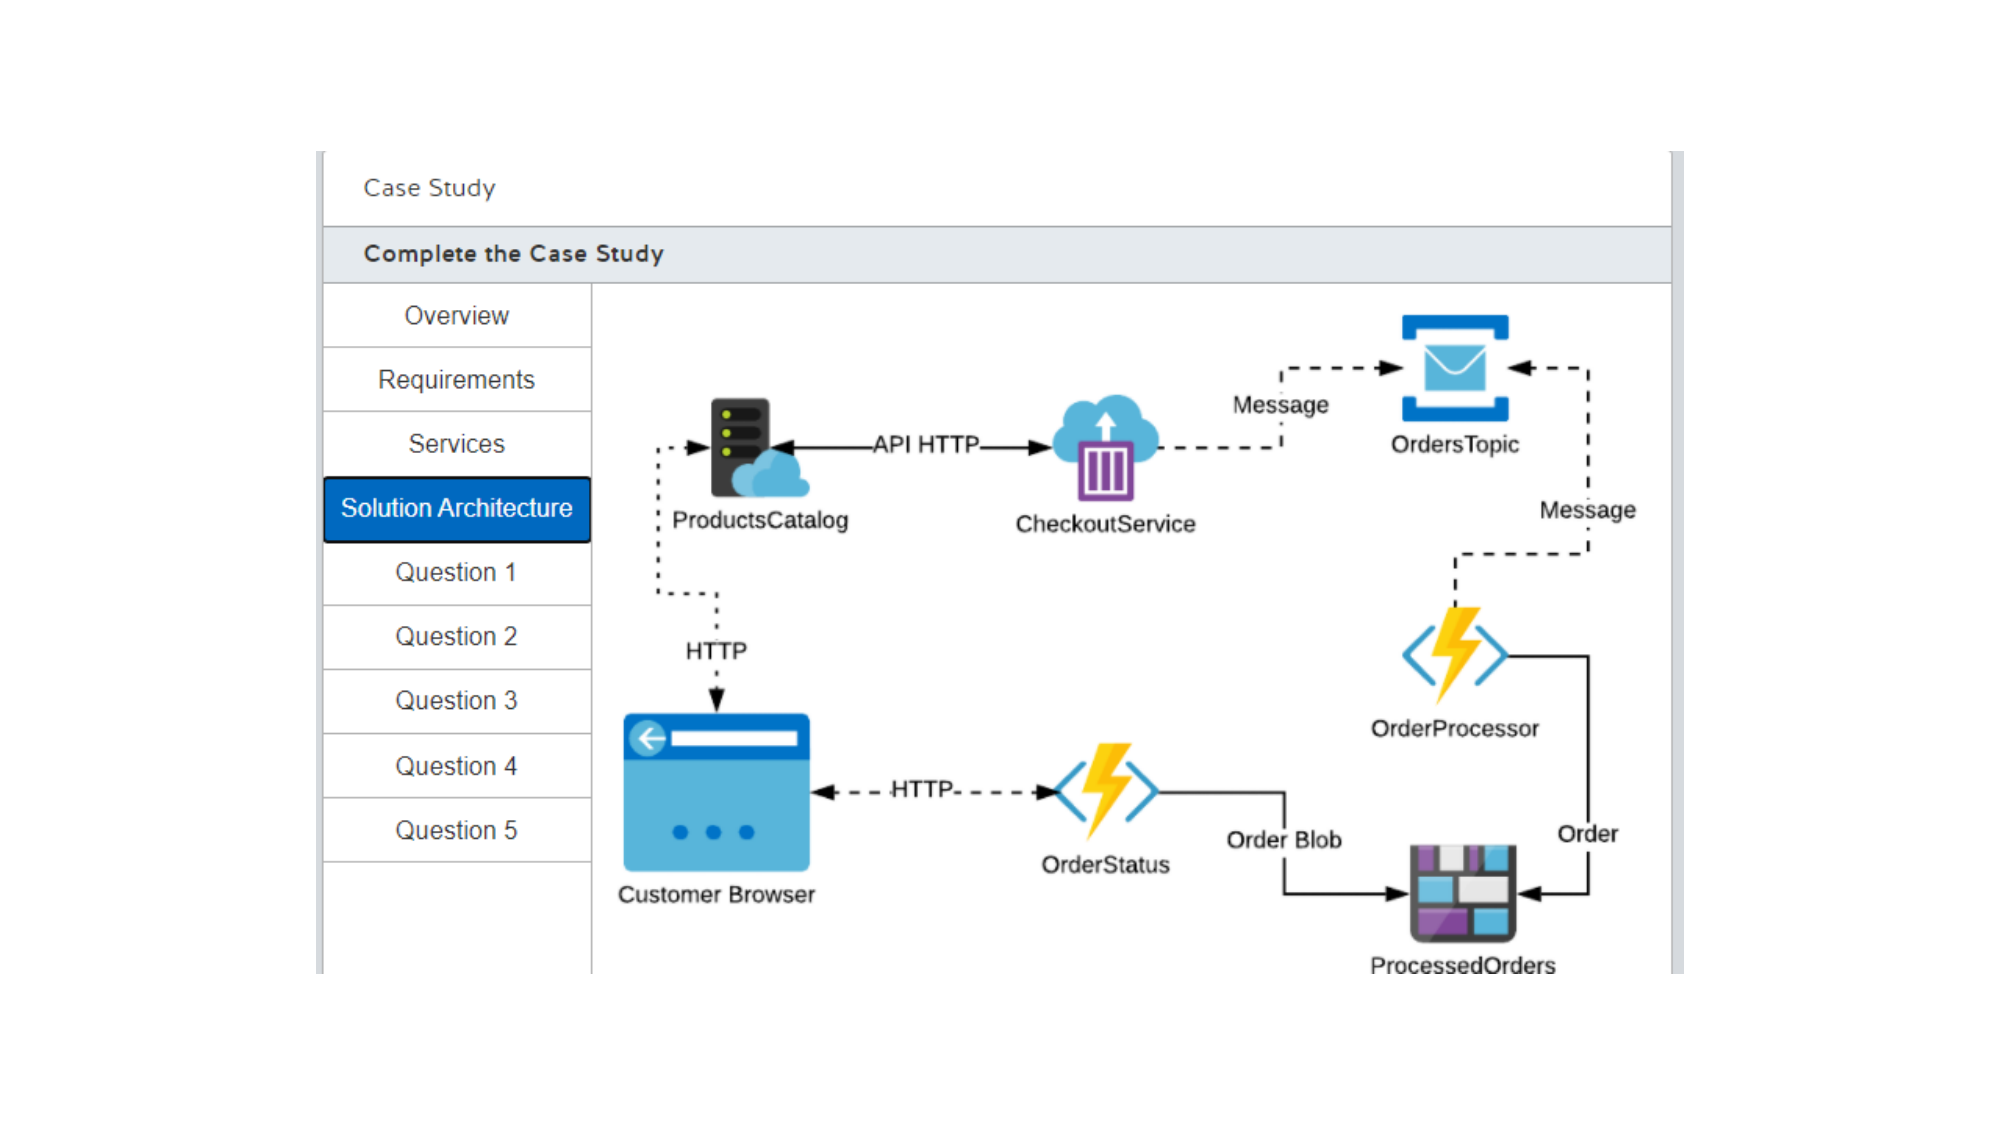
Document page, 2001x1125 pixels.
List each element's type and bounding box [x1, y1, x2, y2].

picture [316, 151, 1684, 974]
